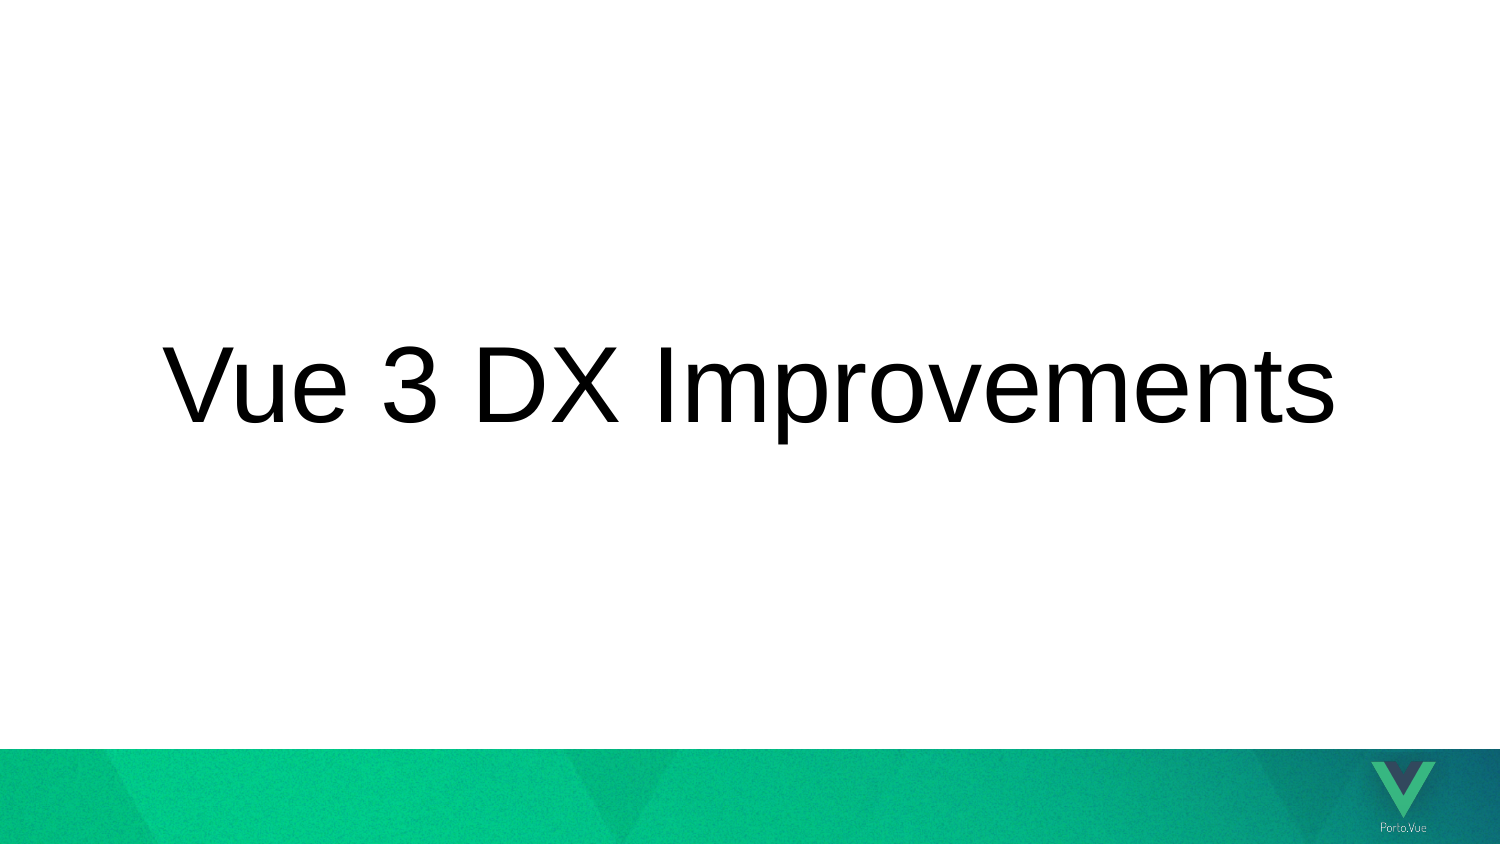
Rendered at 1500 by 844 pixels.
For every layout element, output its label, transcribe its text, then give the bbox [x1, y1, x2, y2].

picture [0, 749, 1500, 844]
title Vue 3 DX Improvements [51, 122, 1449, 459]
